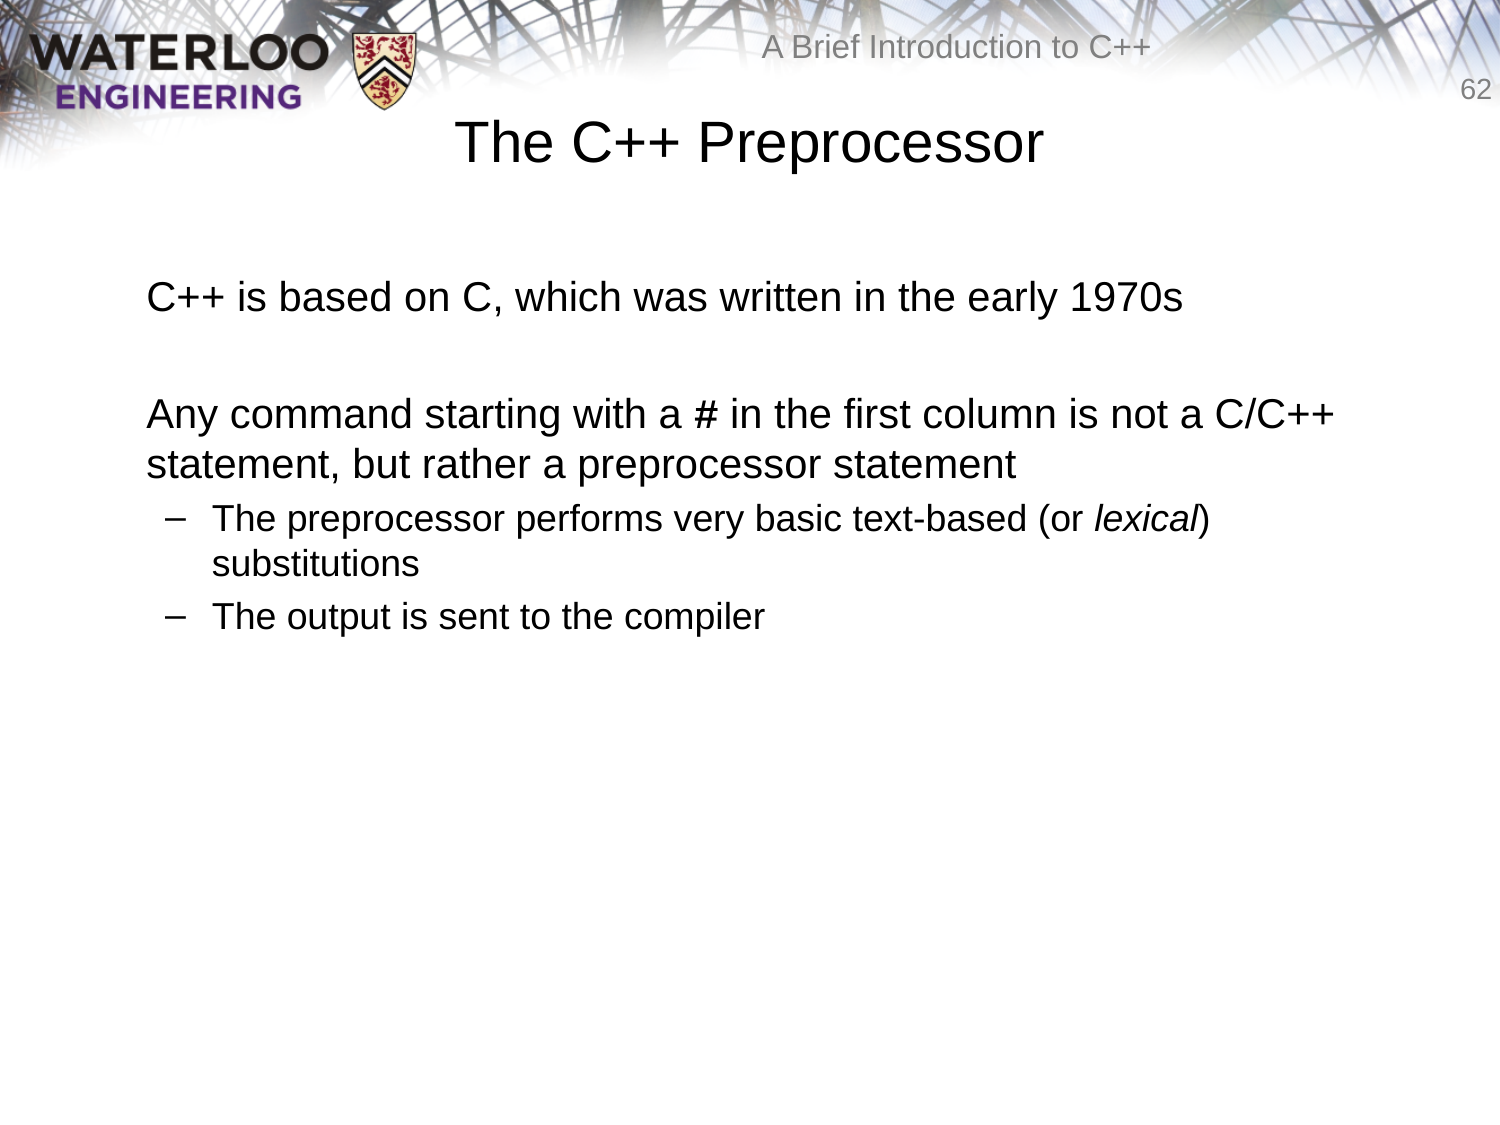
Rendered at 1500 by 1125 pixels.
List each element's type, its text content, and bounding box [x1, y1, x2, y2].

list C++ is based on C, which was written in the early 1970s Any command starting with a # in the first column is not a C/C++ statement, but rather a preprocessor statement The preprocessor performs very basic text-based (or lexical) substitutions The output is sent to the compiler [74, 262, 1426, 1006]
title The C++ Preprocessor [74, 44, 1426, 233]
picture [0, 0, 1500, 1125]
